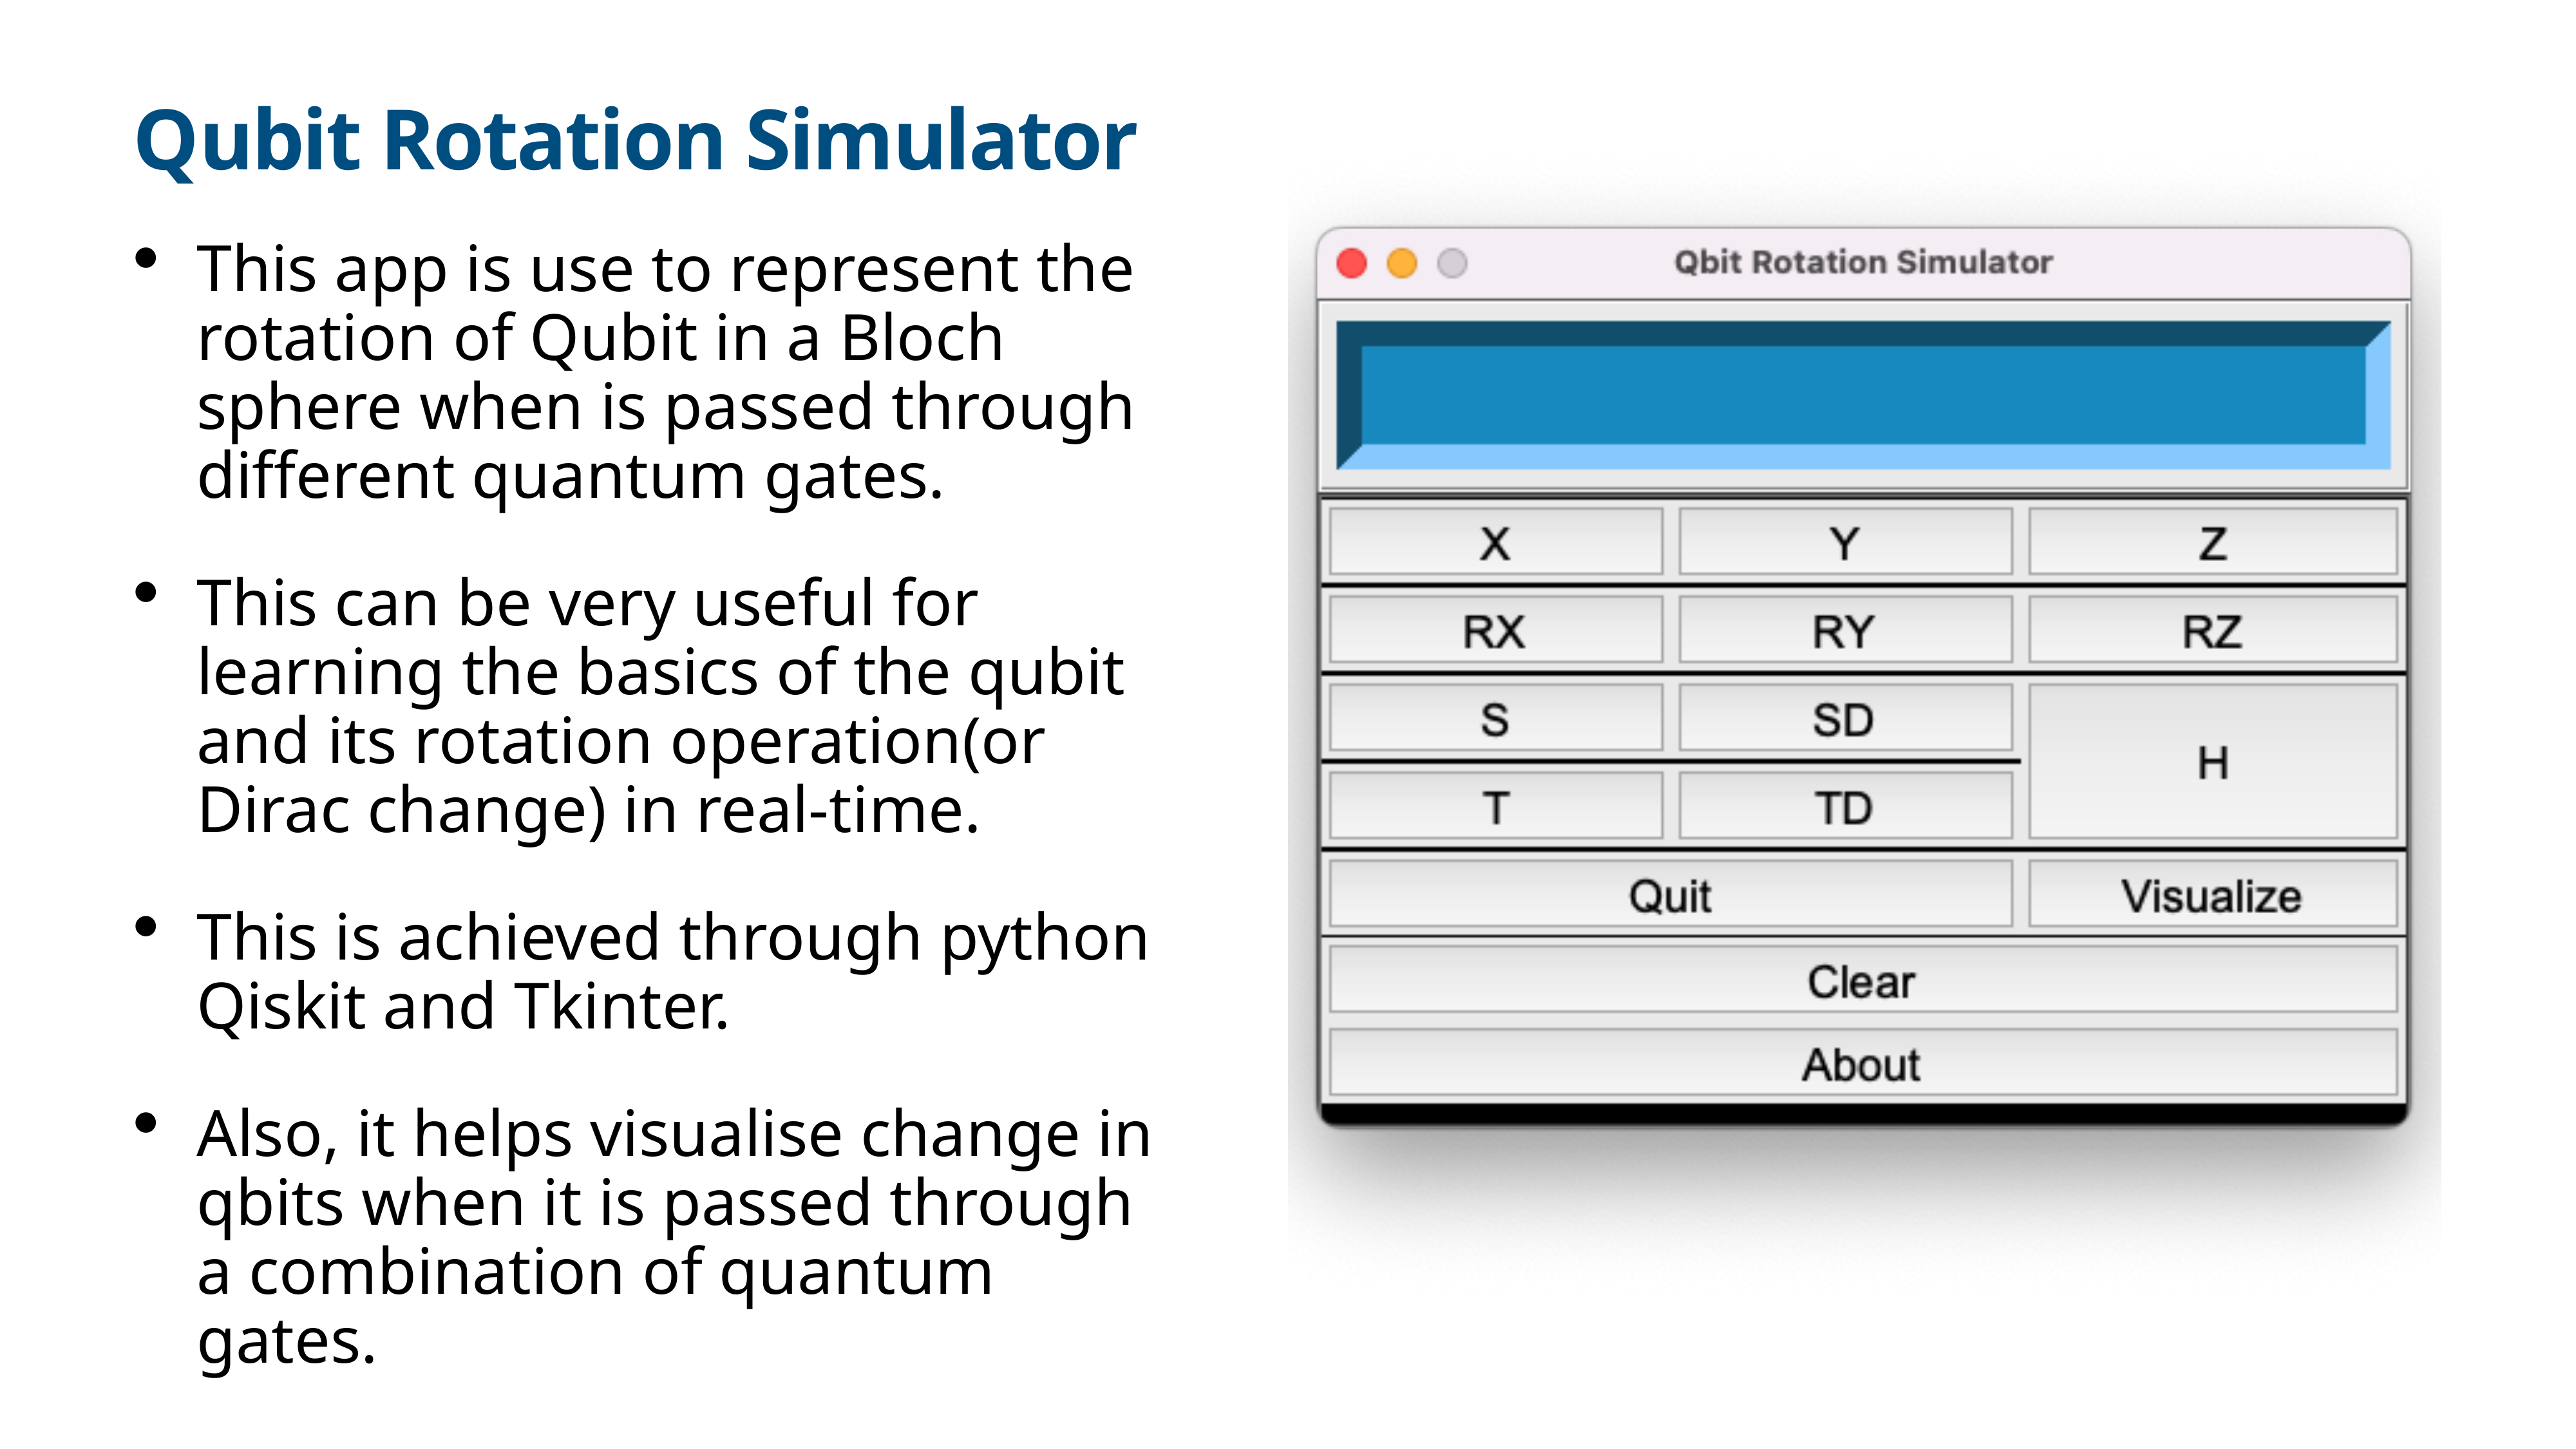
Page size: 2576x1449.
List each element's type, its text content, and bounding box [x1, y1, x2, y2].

picture [1287, 133, 2442, 1316]
list This app is use to represent the rotation of Qubit in a Bloch sphere when is passed through different quantum gates. This can be very useful for learning the basics of the qubit and its rotation operation(or Dirac change) in real-time. This is achieved through python Qiskit and Tkinter. Also, it helps visualise change in qbits when it is passed through a combination of quantum gates. [127, 253, 1161, 1321]
title Qubit Rotation Simulator [127, 100, 1161, 253]
